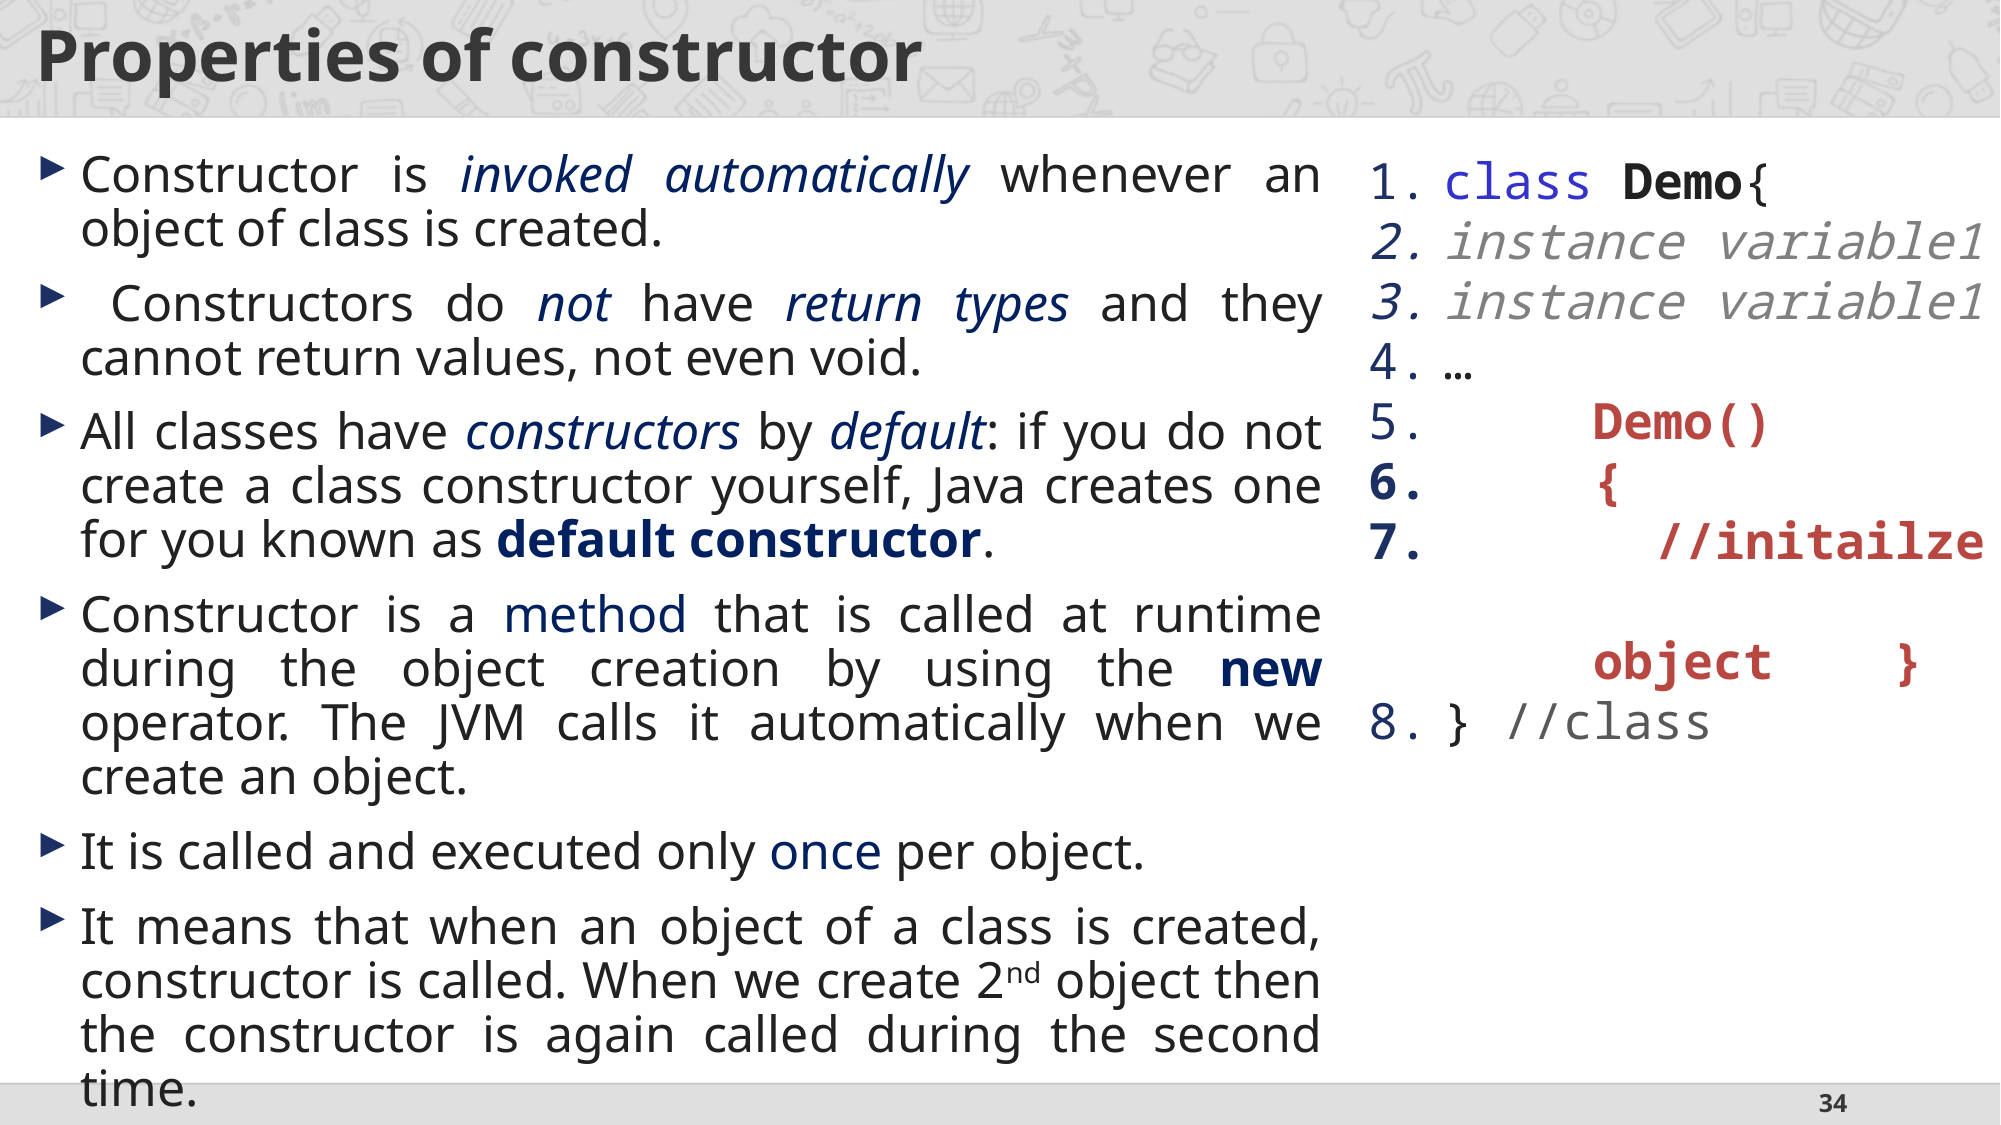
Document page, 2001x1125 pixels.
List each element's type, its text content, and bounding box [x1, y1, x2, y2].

text_box class Demo{ instance variable1 instance variable1 … Demo() { //initailze object } } //class [1353, 141, 2000, 1059]
title Properties of constructor [0, 0, 2000, 117]
list Constructor is invoked automatically whenever an object of class is created. Constructors do not have return types and they cannot return values, not even void. All classes have constructors by default: if you do not create a class constructor yourself, Java creates one for you known as default constructor. Constructor is a method that is called at runtime during the object creation by using the new operator. The JVM calls it automatically when we create an object. It is called and executed only once per object. It means that when an object of a class is created, constructor is called. When we create 2nd object then the constructor is again called during the second time. [21, 141, 1339, 1059]
